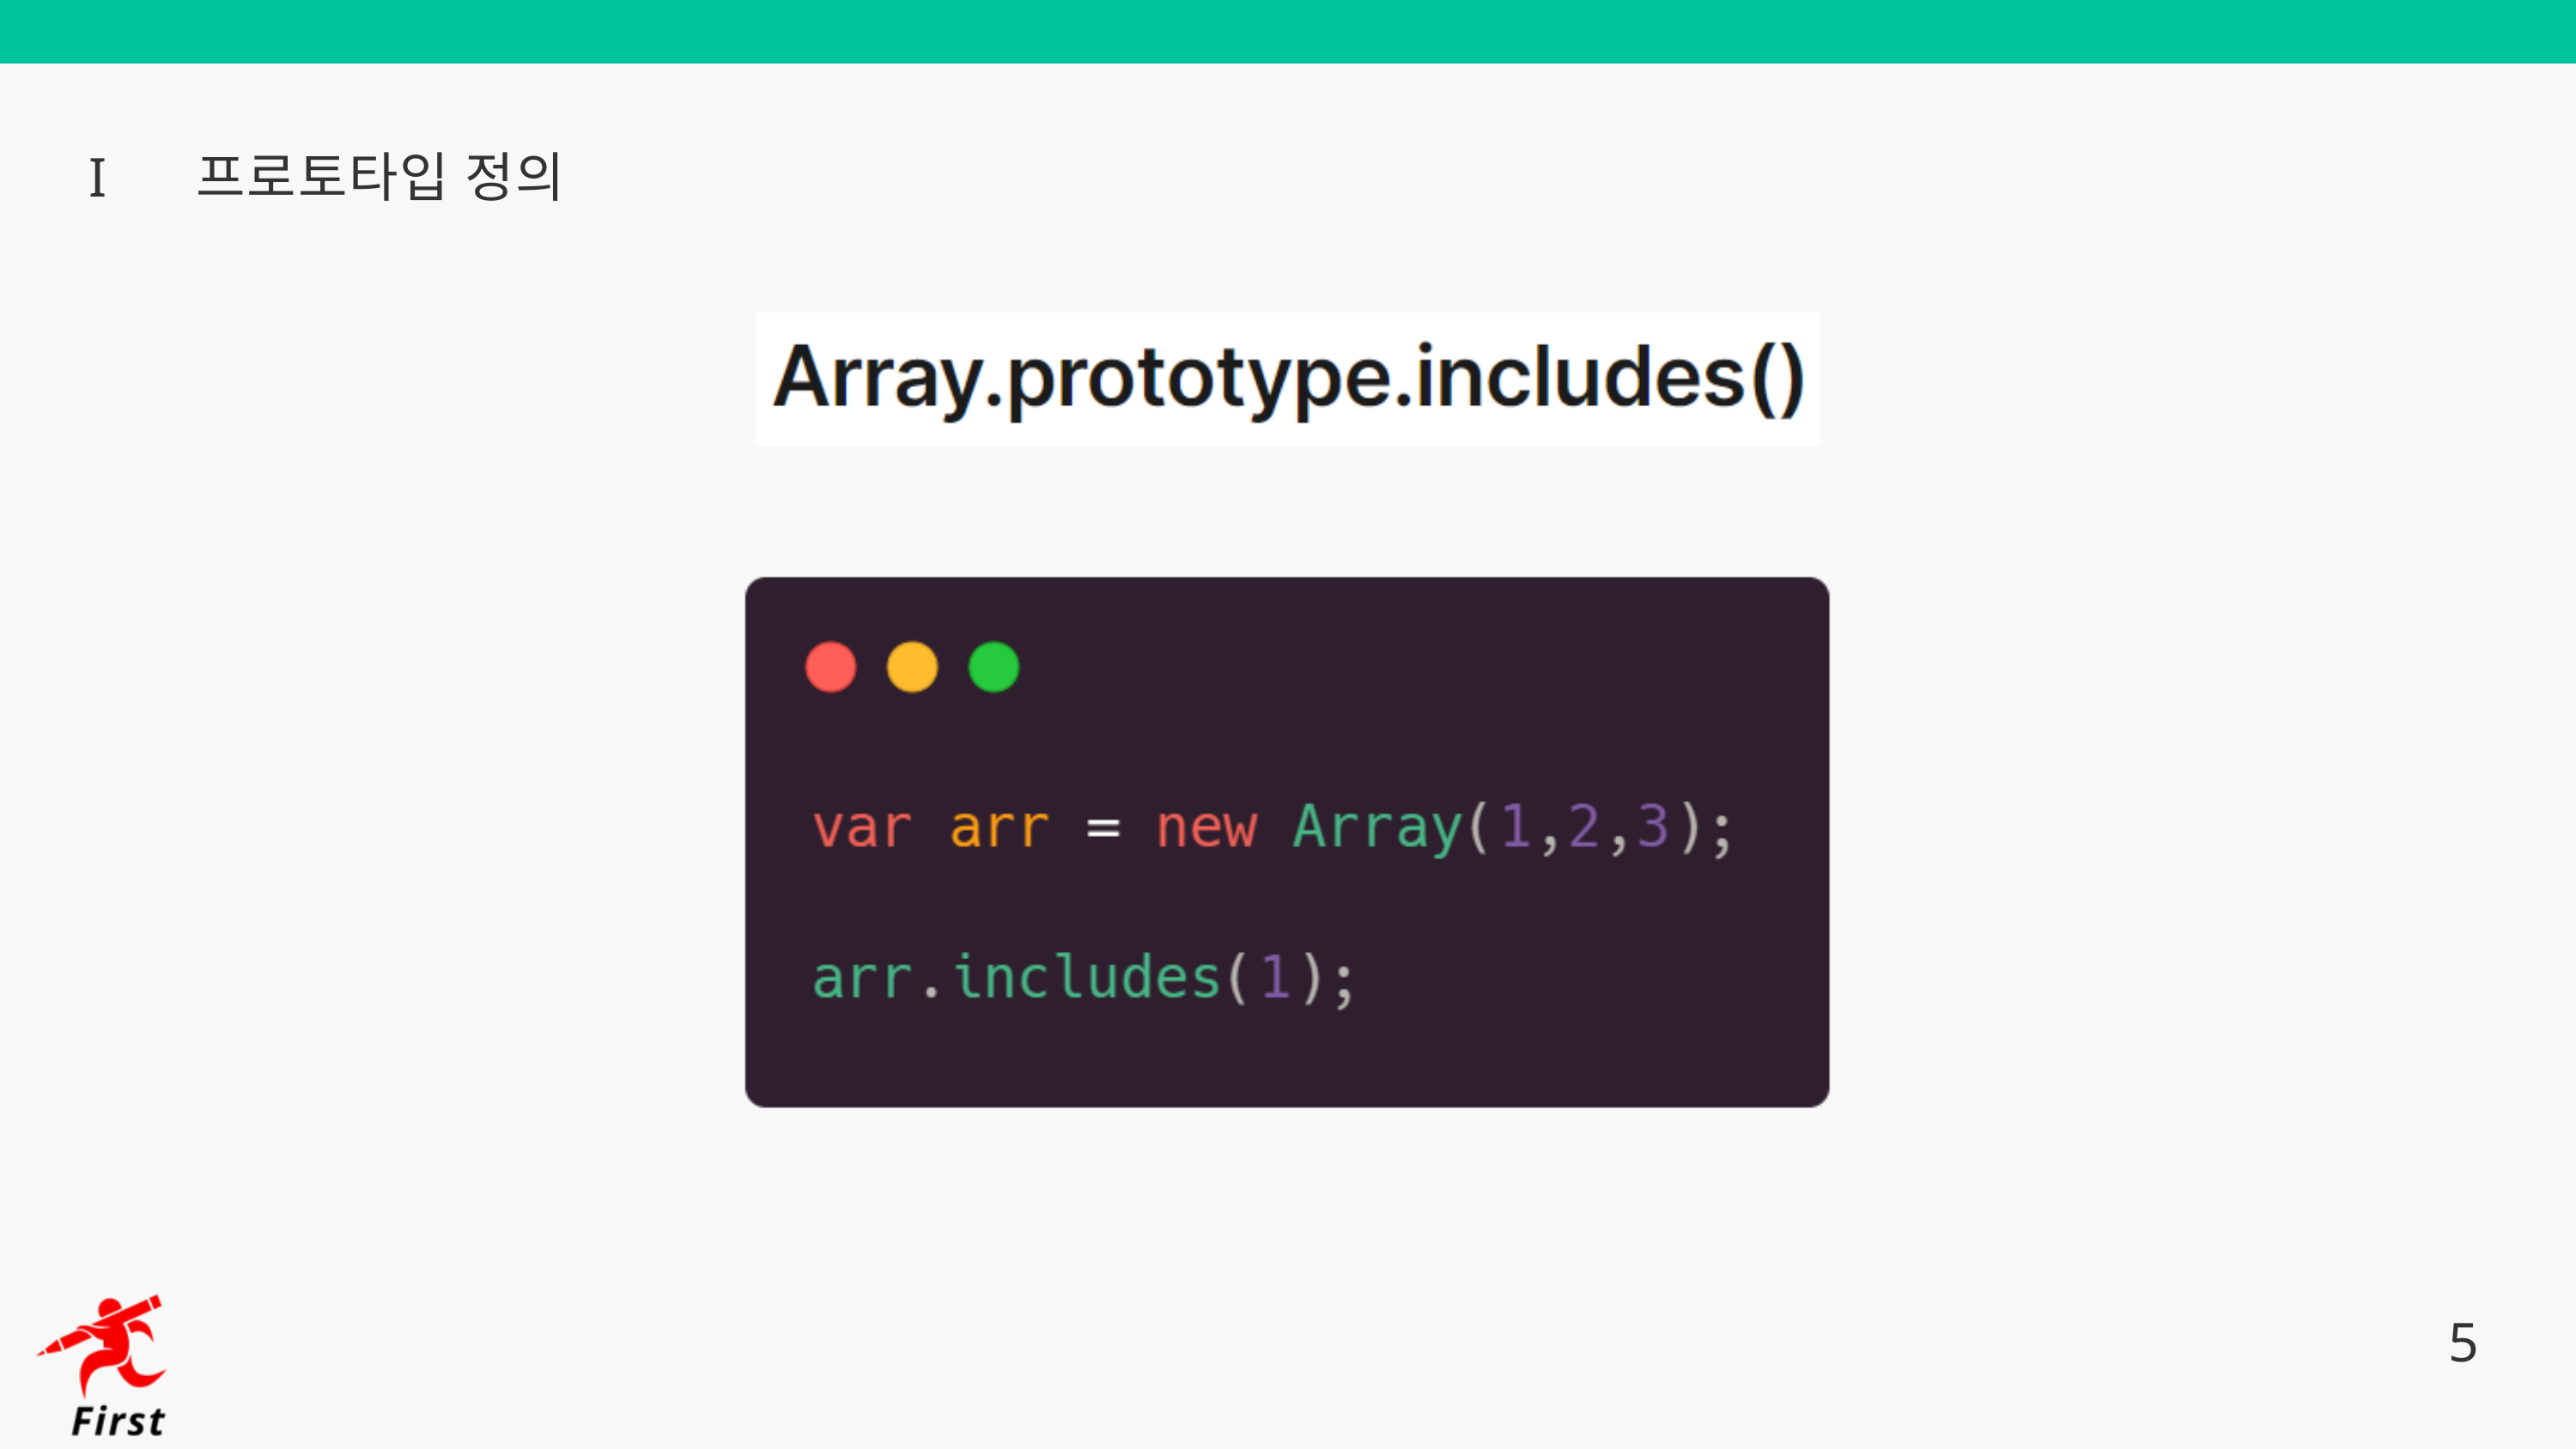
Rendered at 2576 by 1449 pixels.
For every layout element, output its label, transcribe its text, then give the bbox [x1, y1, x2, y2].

text_box 프로토타입 정의 [196, 143, 1689, 209]
text_box I [59, 143, 136, 209]
text_box 5 [2383, 1286, 2480, 1373]
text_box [0, 0, 2576, 64]
picture [517, 312, 2059, 1337]
picture [0, 1282, 204, 1449]
